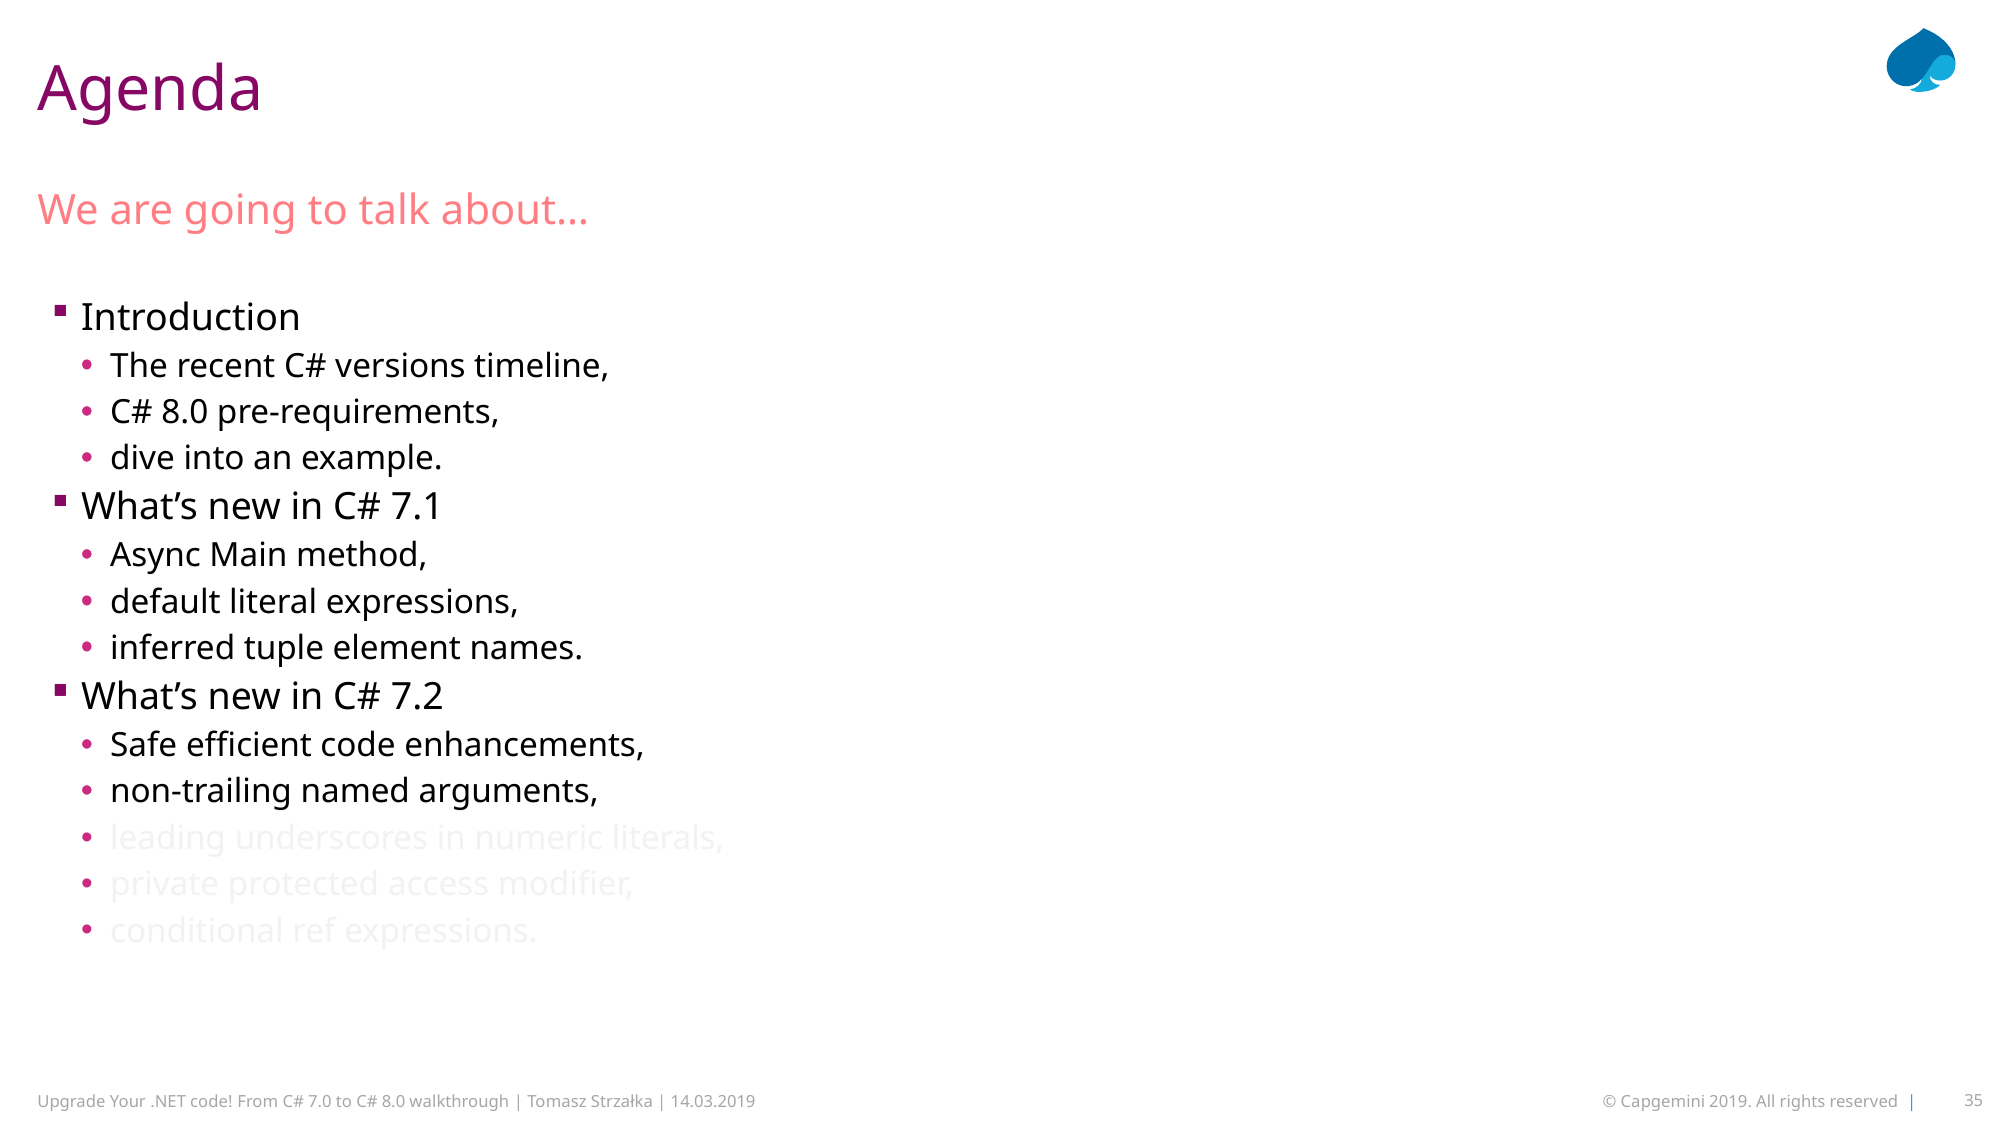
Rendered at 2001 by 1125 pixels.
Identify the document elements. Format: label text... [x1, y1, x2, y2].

text_box Introduction The recent C# versions timeline, C# 8.0 pre-requirements, dive into an example. What’s new in C# 7.1 Async Main method, default literal expressions, inferred tuple element names. What’s new in C# 7.2 Safe efficient code enhancements, non-trailing named arguments, [37, 297, 1957, 1031]
title Agenda [37, 0, 1863, 182]
list We are going to talk about… [37, 188, 1957, 272]
